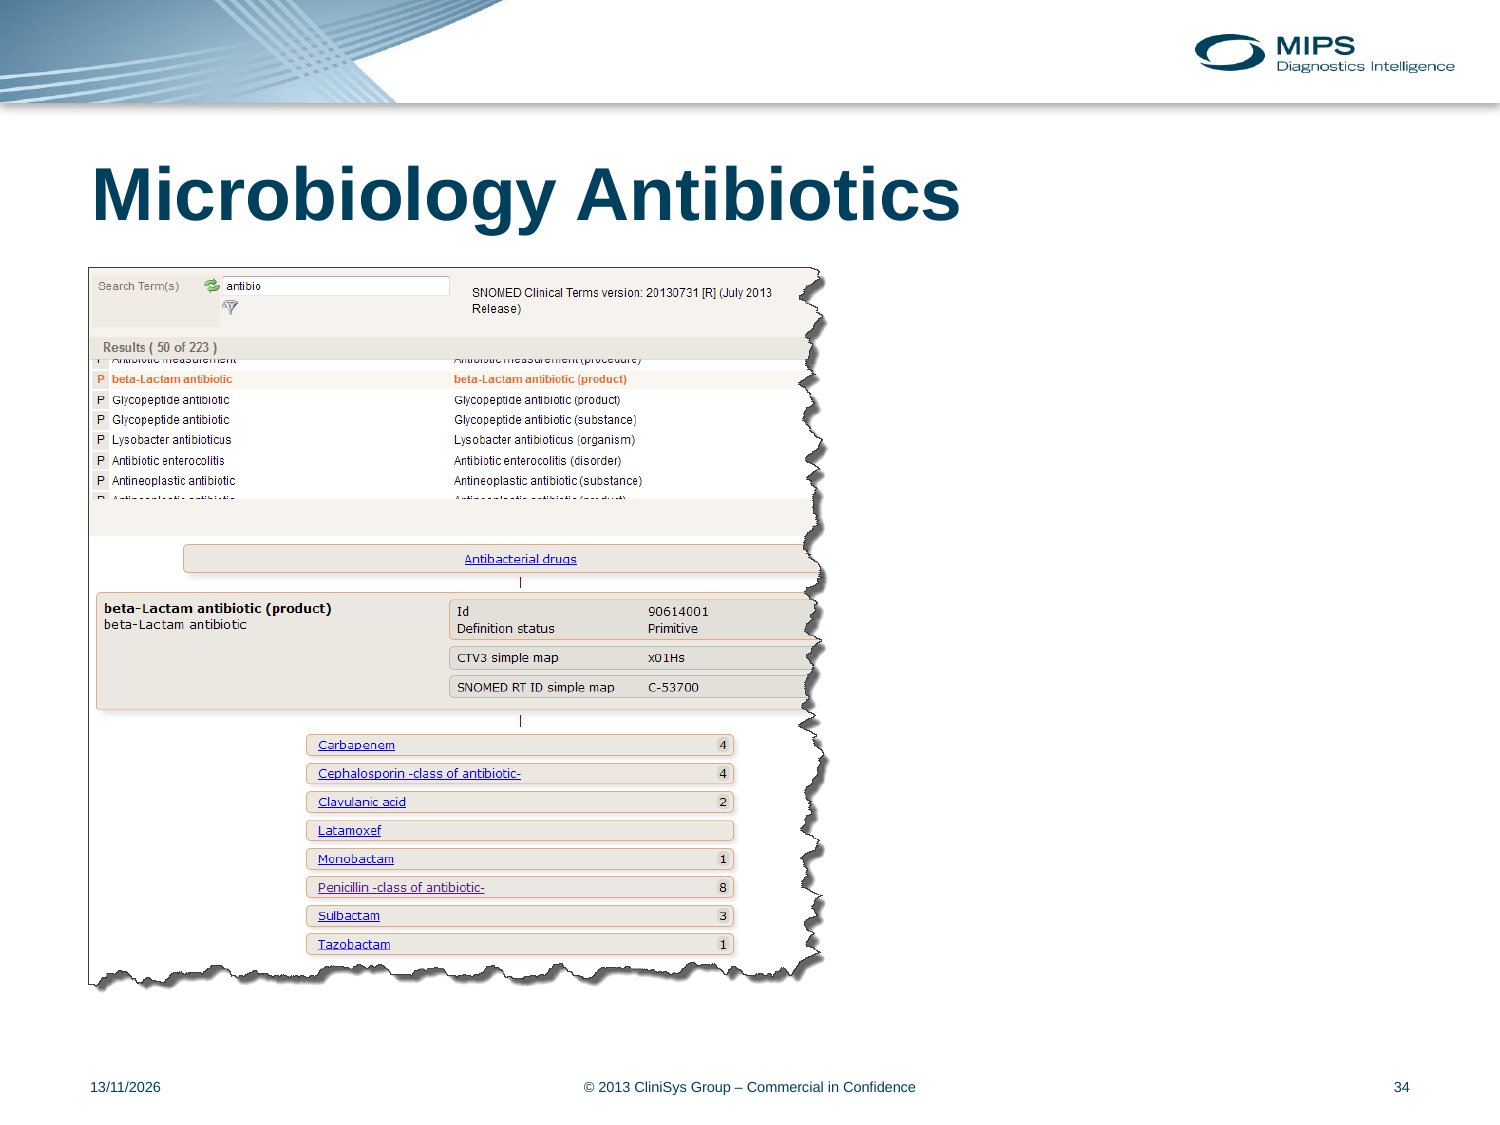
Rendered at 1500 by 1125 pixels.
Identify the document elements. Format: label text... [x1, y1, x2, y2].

picture [0, 0, 1500, 133]
footer © 2013 CliniSys Group – Commercial in Confidence [512, 1024, 988, 1103]
title Microbiology Antibiotics [76, 125, 1427, 256]
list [88, 267, 843, 1005]
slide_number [75, 1024, 425, 1103]
slide_number 34 [1074, 1024, 1425, 1103]
